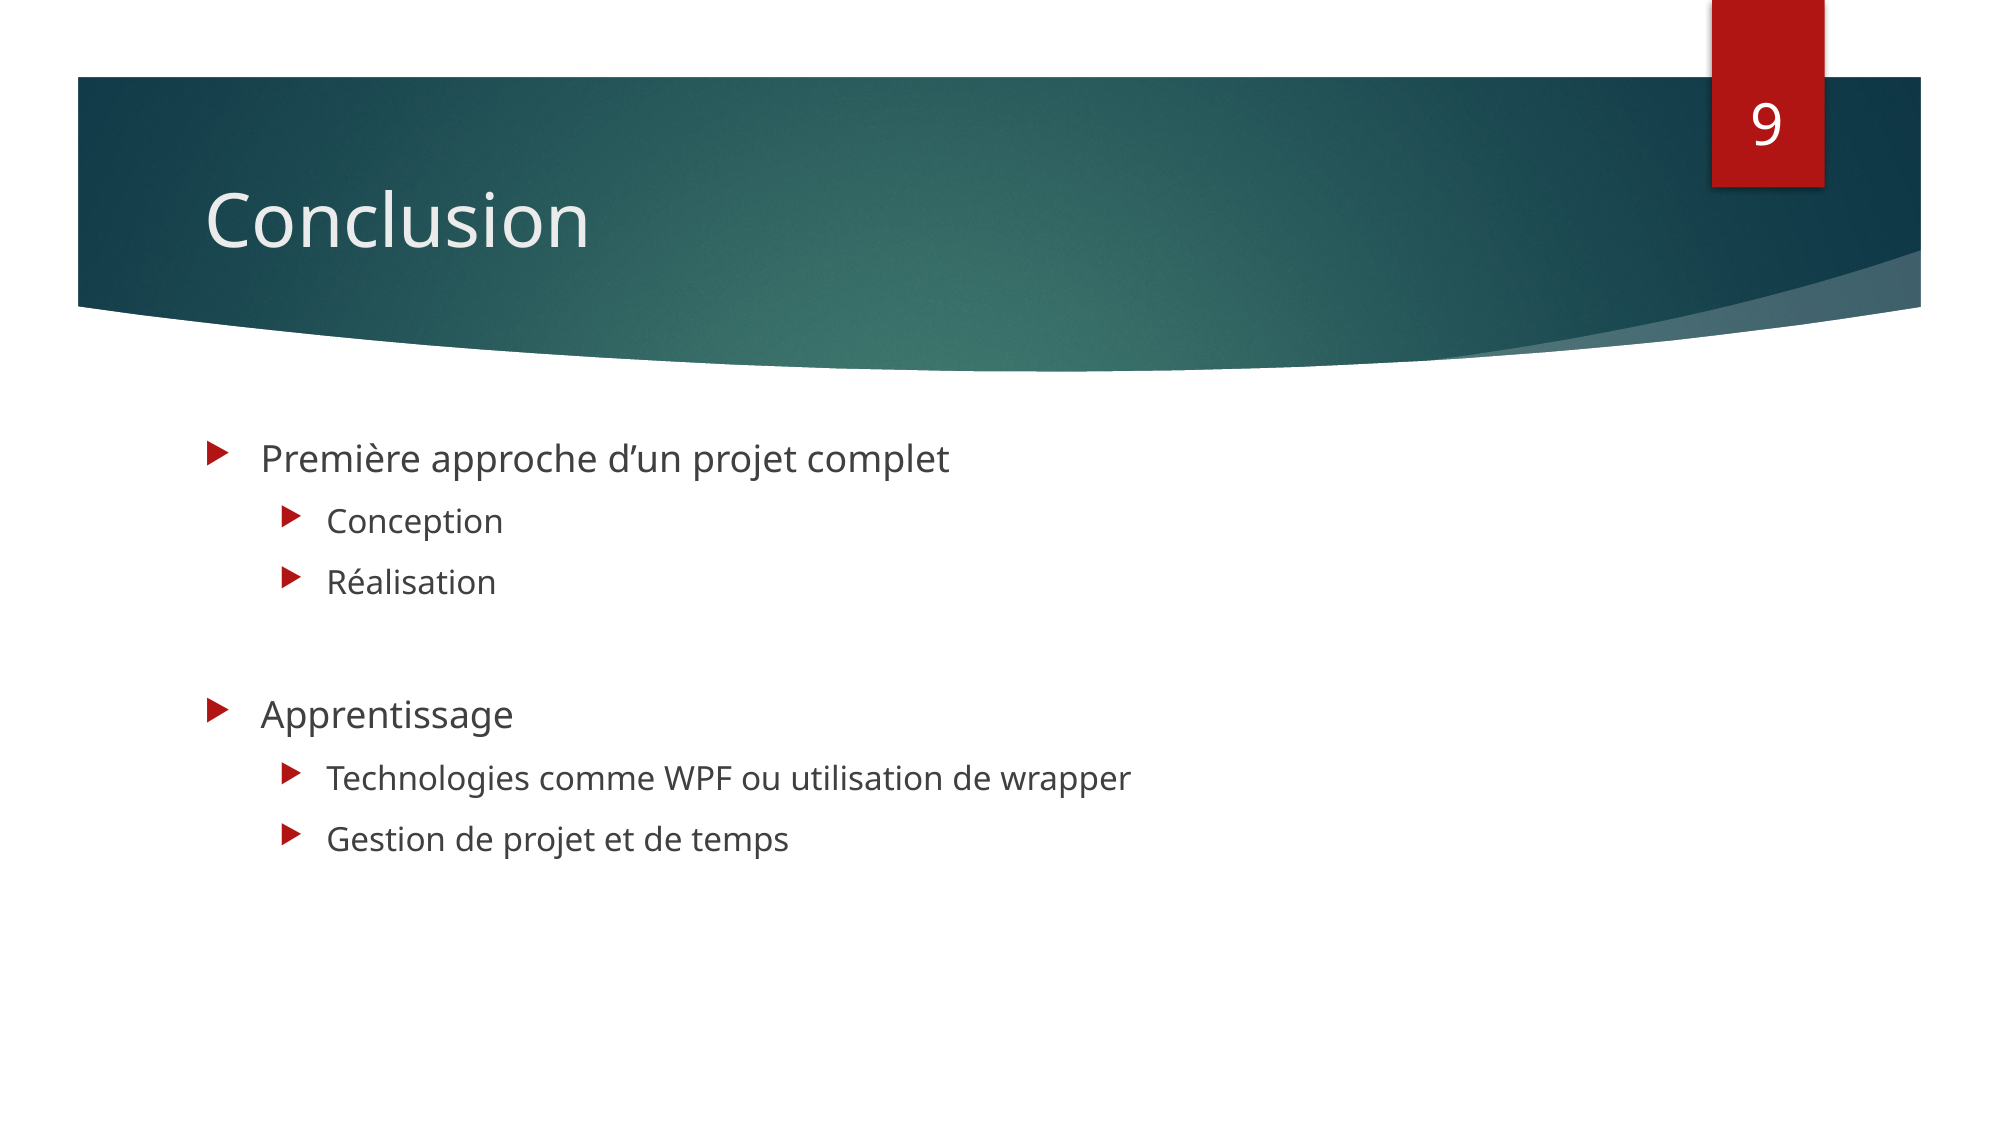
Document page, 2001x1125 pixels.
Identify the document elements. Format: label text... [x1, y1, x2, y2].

title Conclusion [189, 159, 1638, 276]
slide_number 9 [1698, 48, 1836, 175]
list Première approche d’un projet complet Conception Réalisation Apprentissage Technologies comme WPF ou utilisation de wrapper Gestion de projet et de temps [189, 427, 1638, 988]
